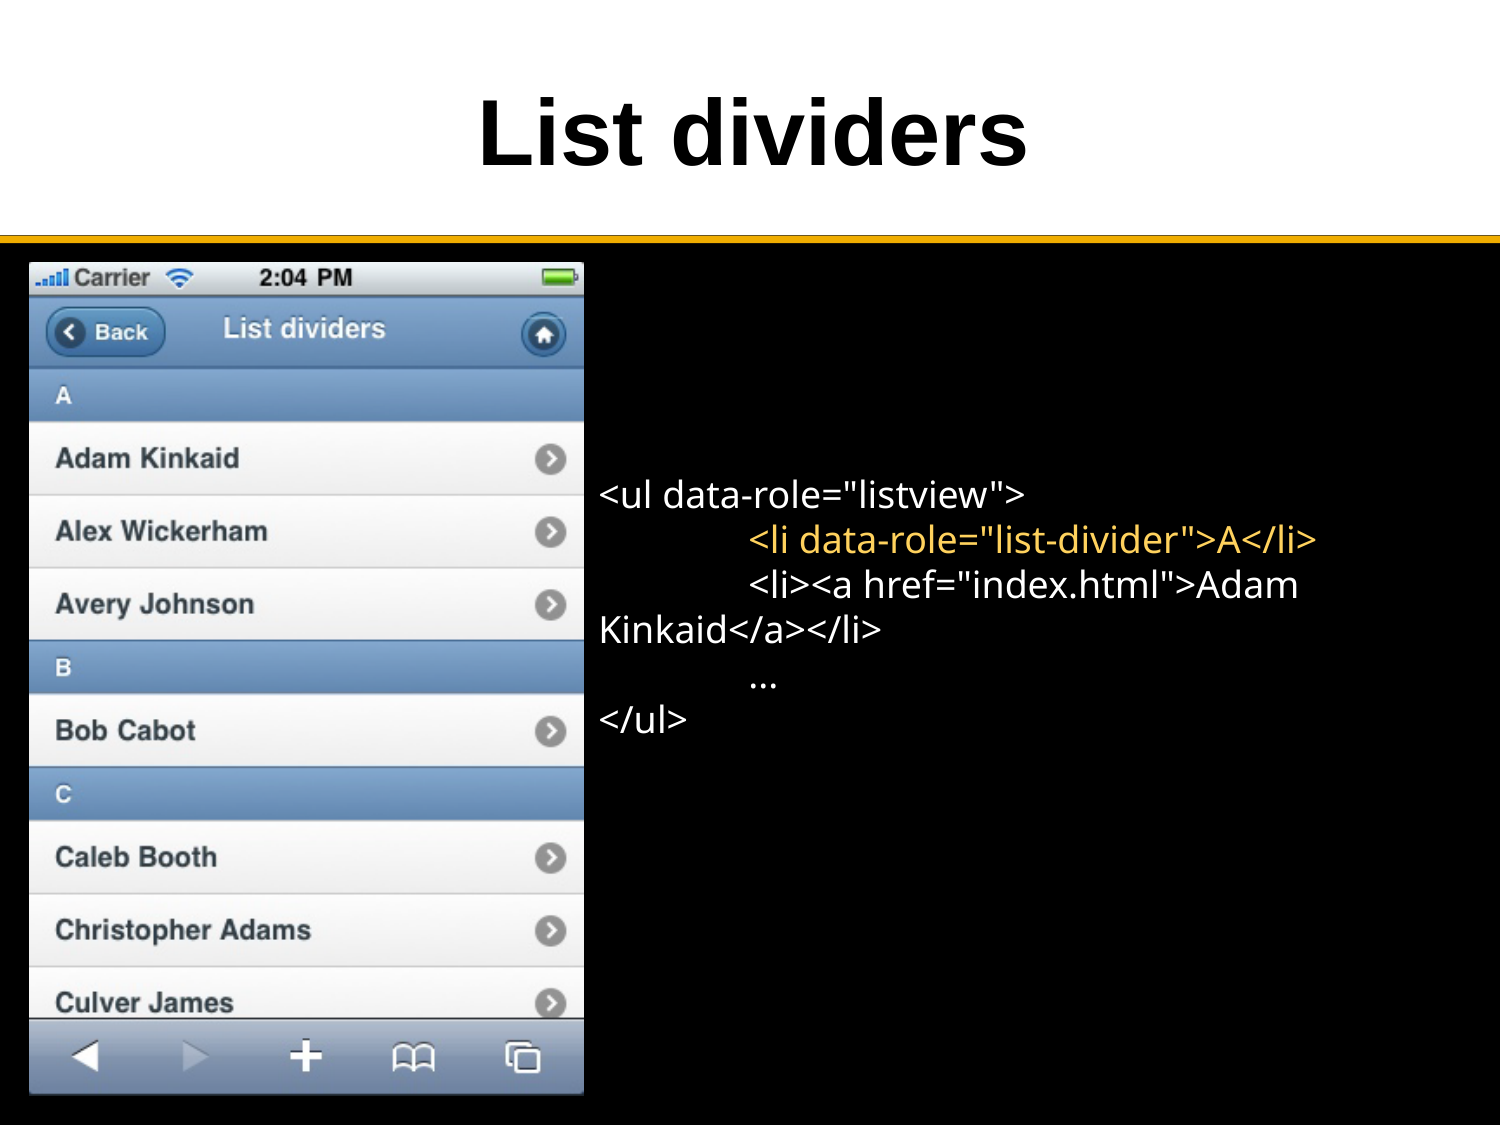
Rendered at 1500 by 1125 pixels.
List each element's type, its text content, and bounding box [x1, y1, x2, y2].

title List dividers [75, 25, 1425, 231]
picture [29, 262, 584, 1096]
text_box <ul data-role="listview"> <li data-role="list-divider">A</li> <li><a href="index.html">Adam Kinkaid</a></li> ... </ul> [589, 463, 1500, 749]
